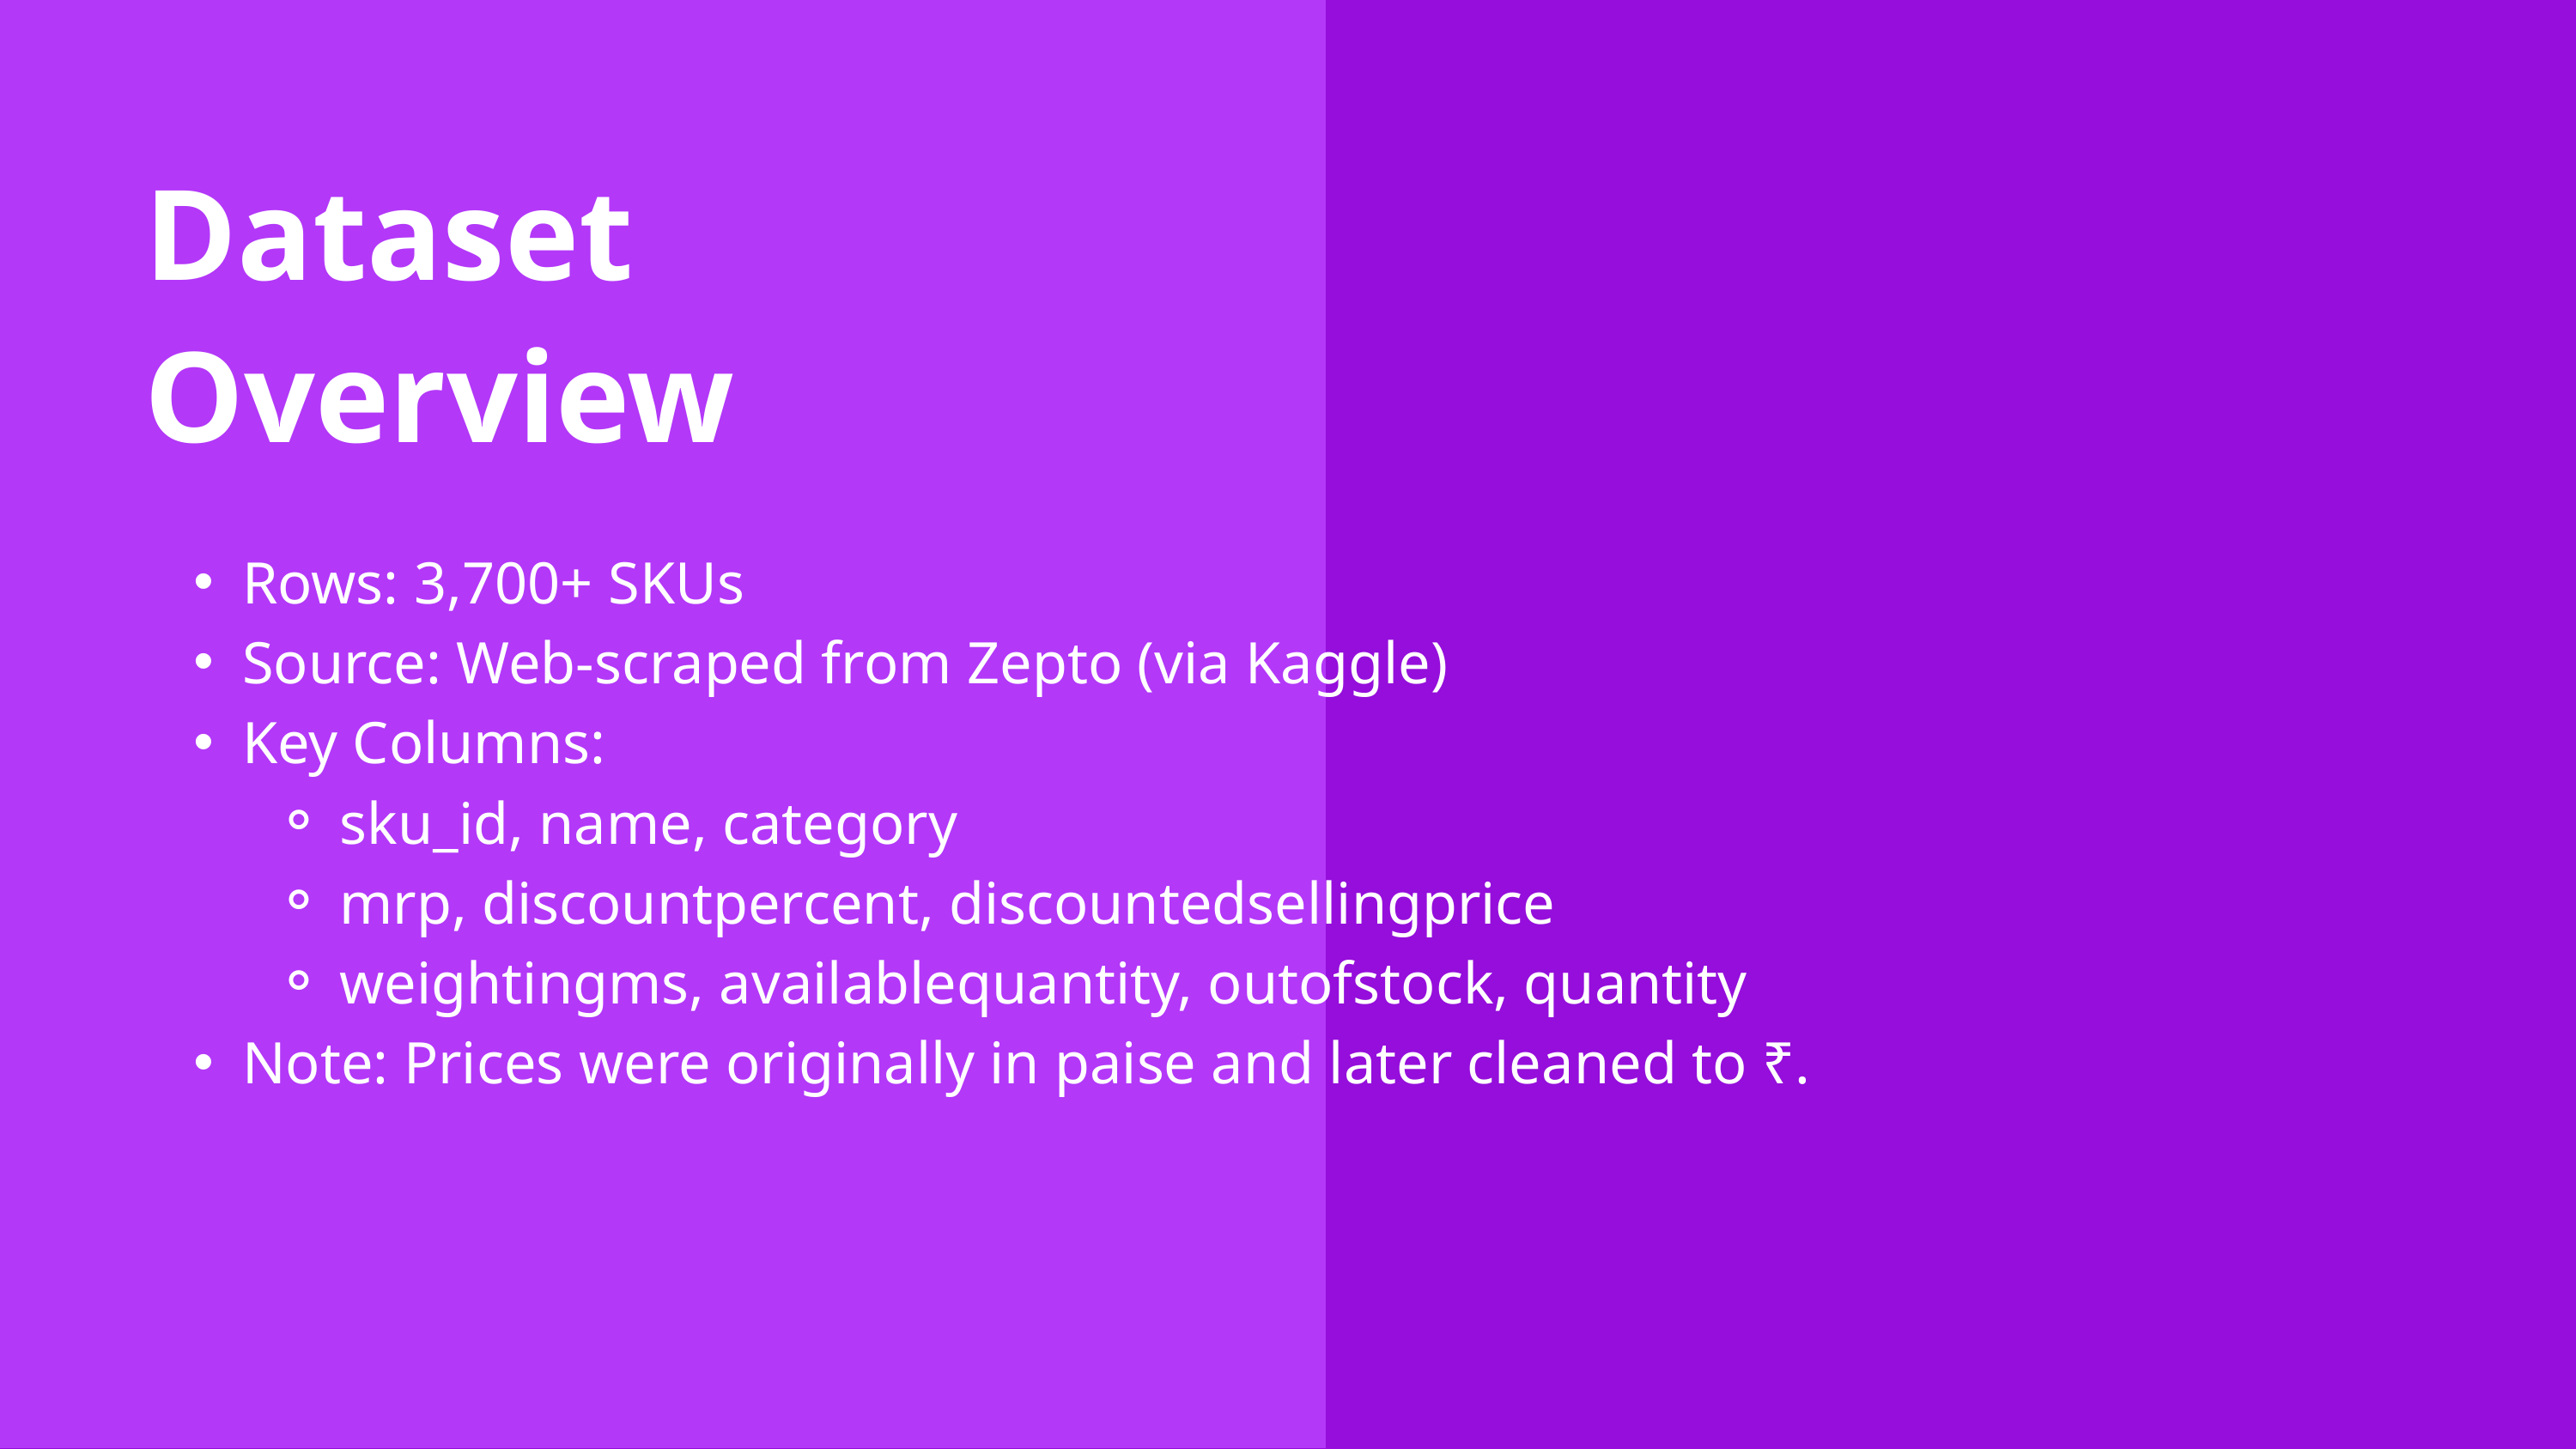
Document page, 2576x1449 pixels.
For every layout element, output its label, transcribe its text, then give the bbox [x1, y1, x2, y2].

text_box Rows: 3,700+ SKUs Source: Web-scraped from Zepto (via Kaggle) Key Columns: sku_id, name, category mrp, discountpercent, discountedsellingprice weightingms, availablequantity, outofstock, quantity Note: Prices were originally in paise and later cleaned to ₹. [1329, 535, 1834, 1256]
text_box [0, 0, 1326, 1449]
